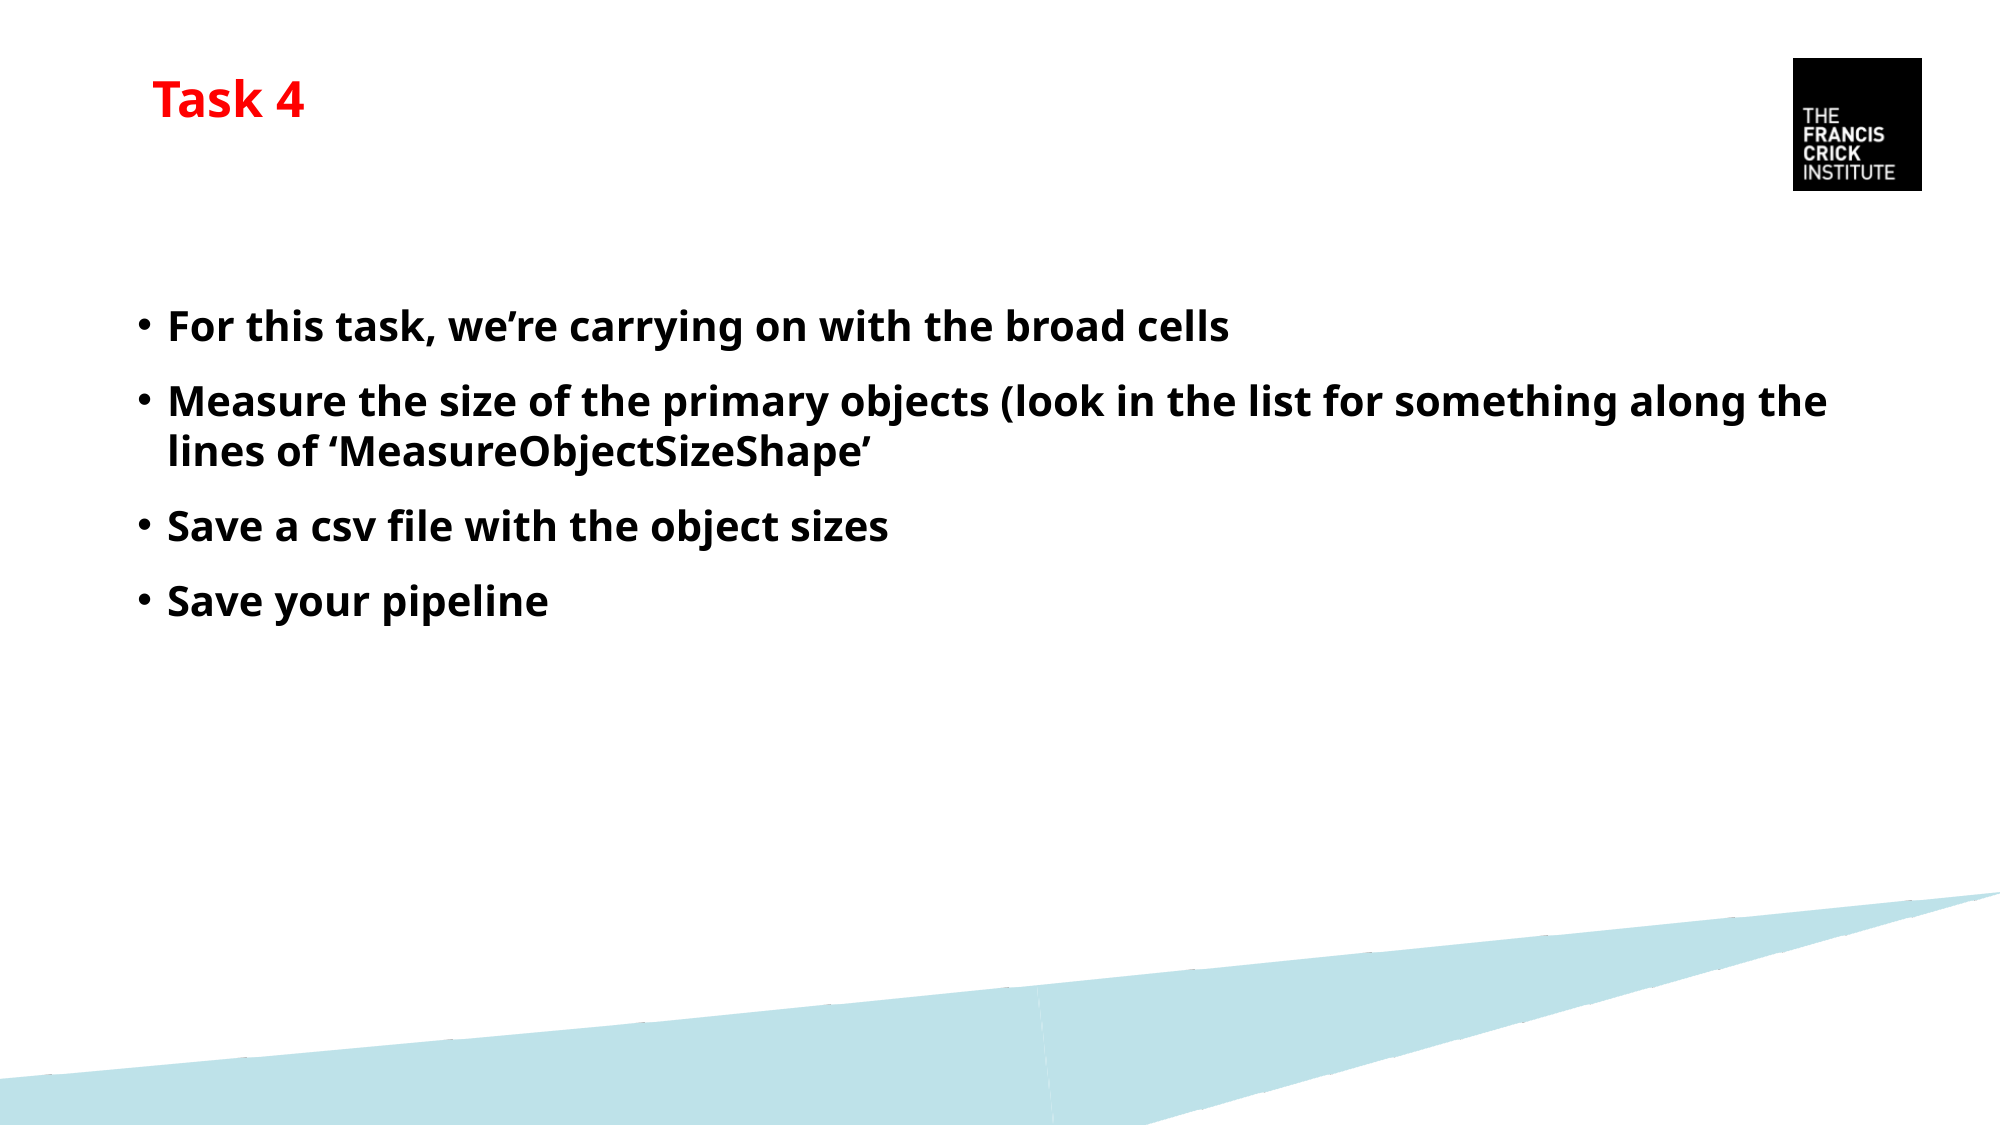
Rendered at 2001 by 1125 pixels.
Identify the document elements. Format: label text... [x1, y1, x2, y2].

title Task 4 [136, 59, 1864, 279]
picture [1793, 58, 1922, 191]
list For this task, we’re carrying on with the broad cells Measure the size of the primary objects (look in the list for something along the lines of ‘MeasureObjectSizeShape’ Save a csv file with the object sizes Save your pipeline [137, 299, 1863, 1014]
